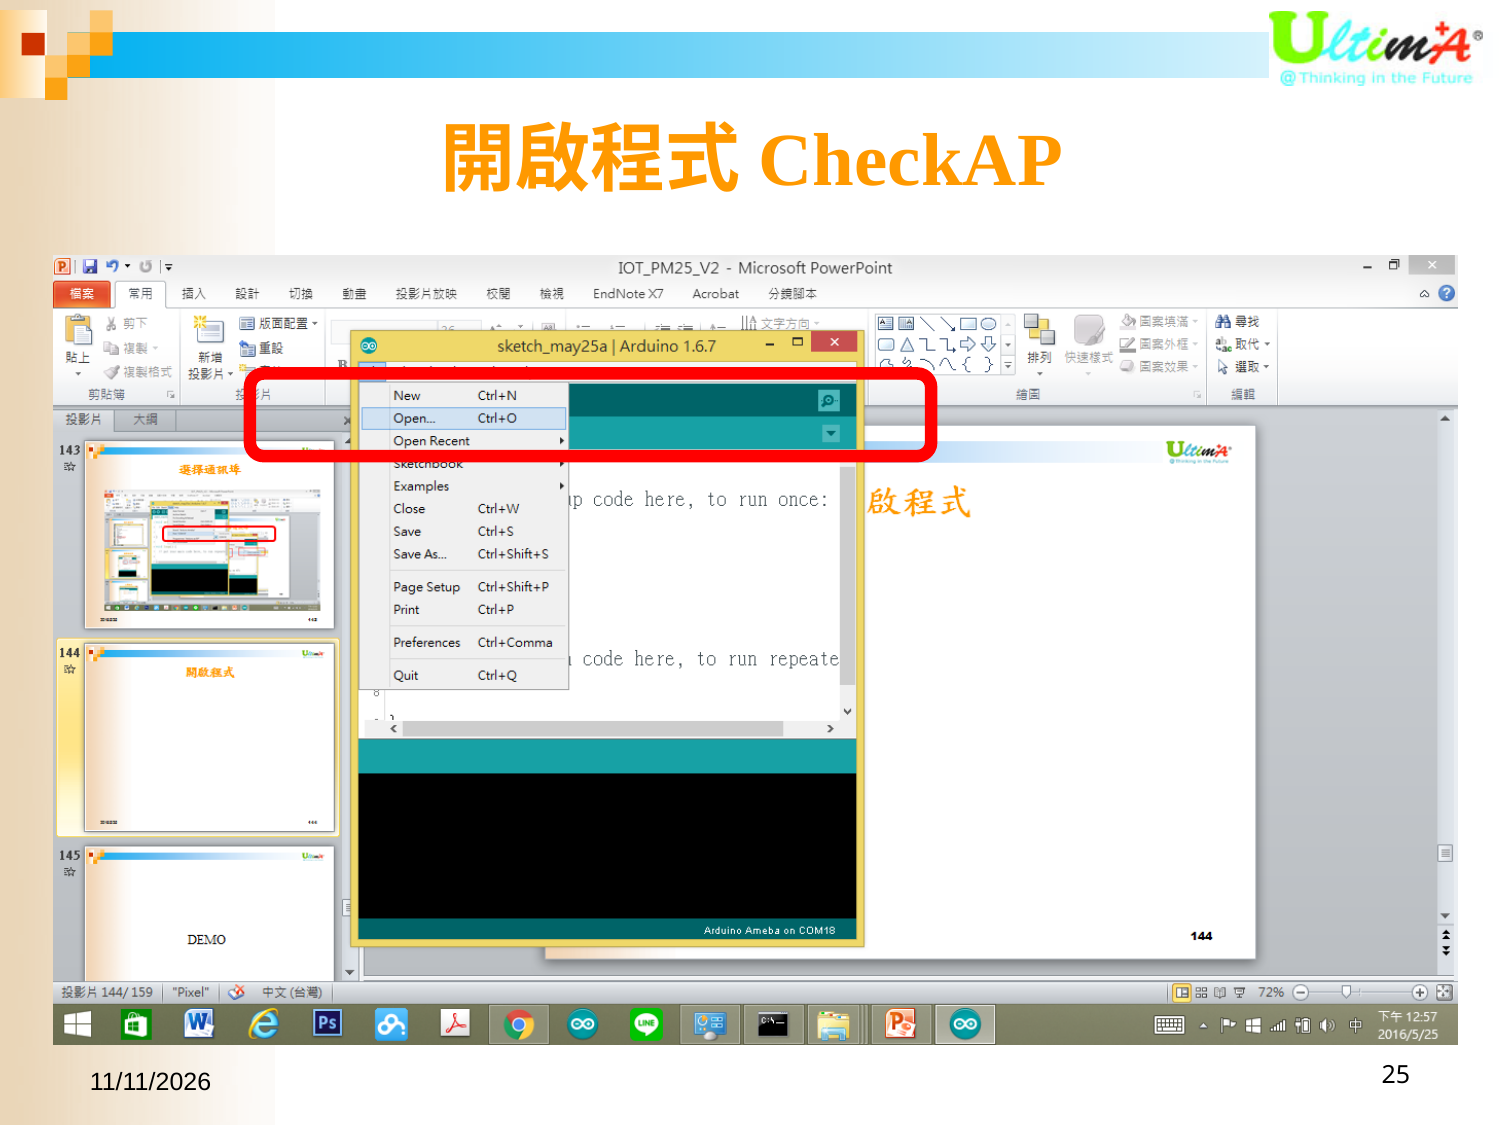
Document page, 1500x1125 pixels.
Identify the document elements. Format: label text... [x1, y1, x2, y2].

text_box 2016/10/22 [75, 1053, 425, 1103]
picture [52, 255, 1458, 1045]
title 開啟程式CheckAP [76, 42, 1427, 253]
picture [1269, 11, 1483, 86]
text_box 25 [1074, 1053, 1425, 1100]
